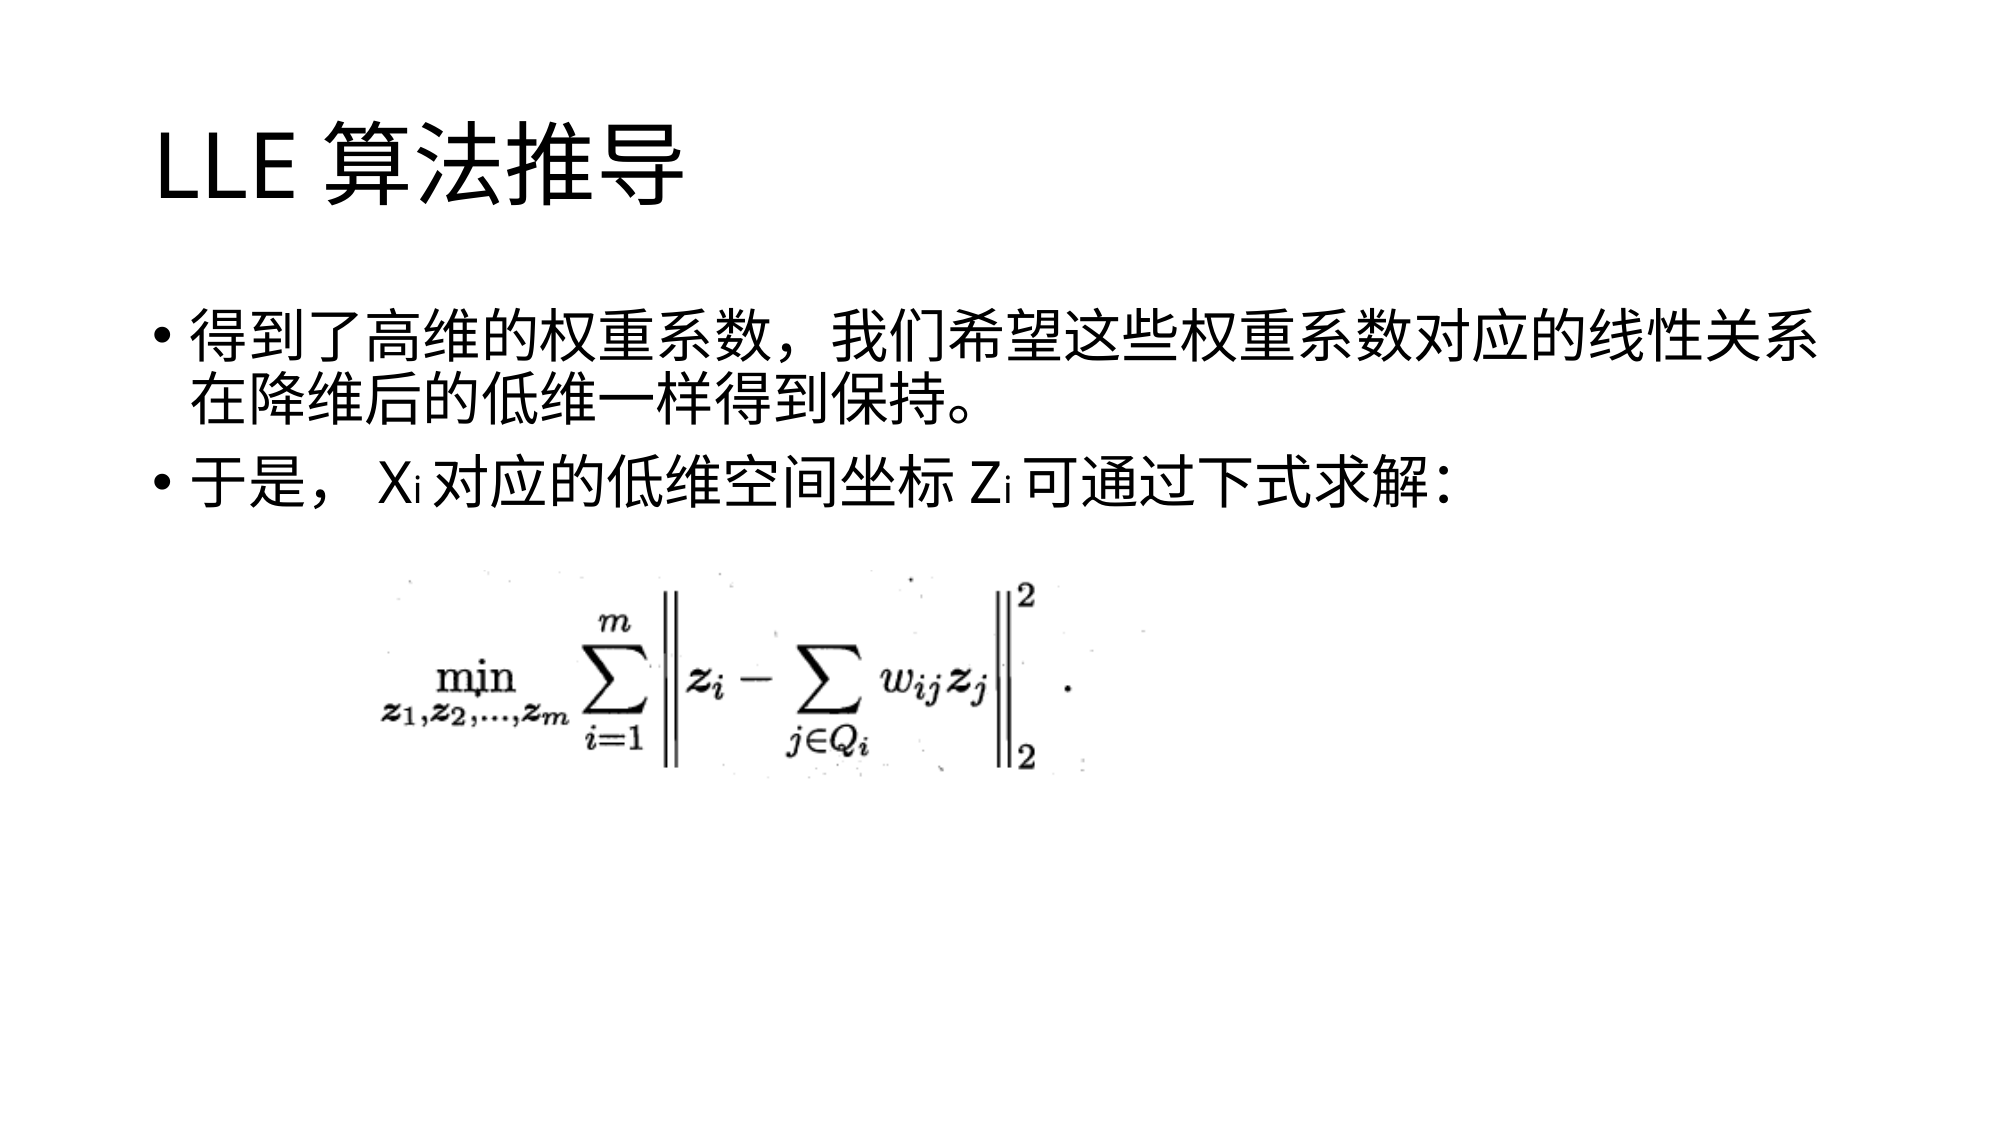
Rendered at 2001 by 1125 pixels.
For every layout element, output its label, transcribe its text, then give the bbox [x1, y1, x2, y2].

picture [363, 570, 1149, 784]
title LLE算法推导 [137, 59, 1863, 278]
list 得到了高维的权重系数，我们希望这些权重系数对应的线性关系在降维后的低维一样得到保持。 于是，Xi对应的低维空间坐标Zi可通过下式求解： [137, 299, 1863, 1014]
